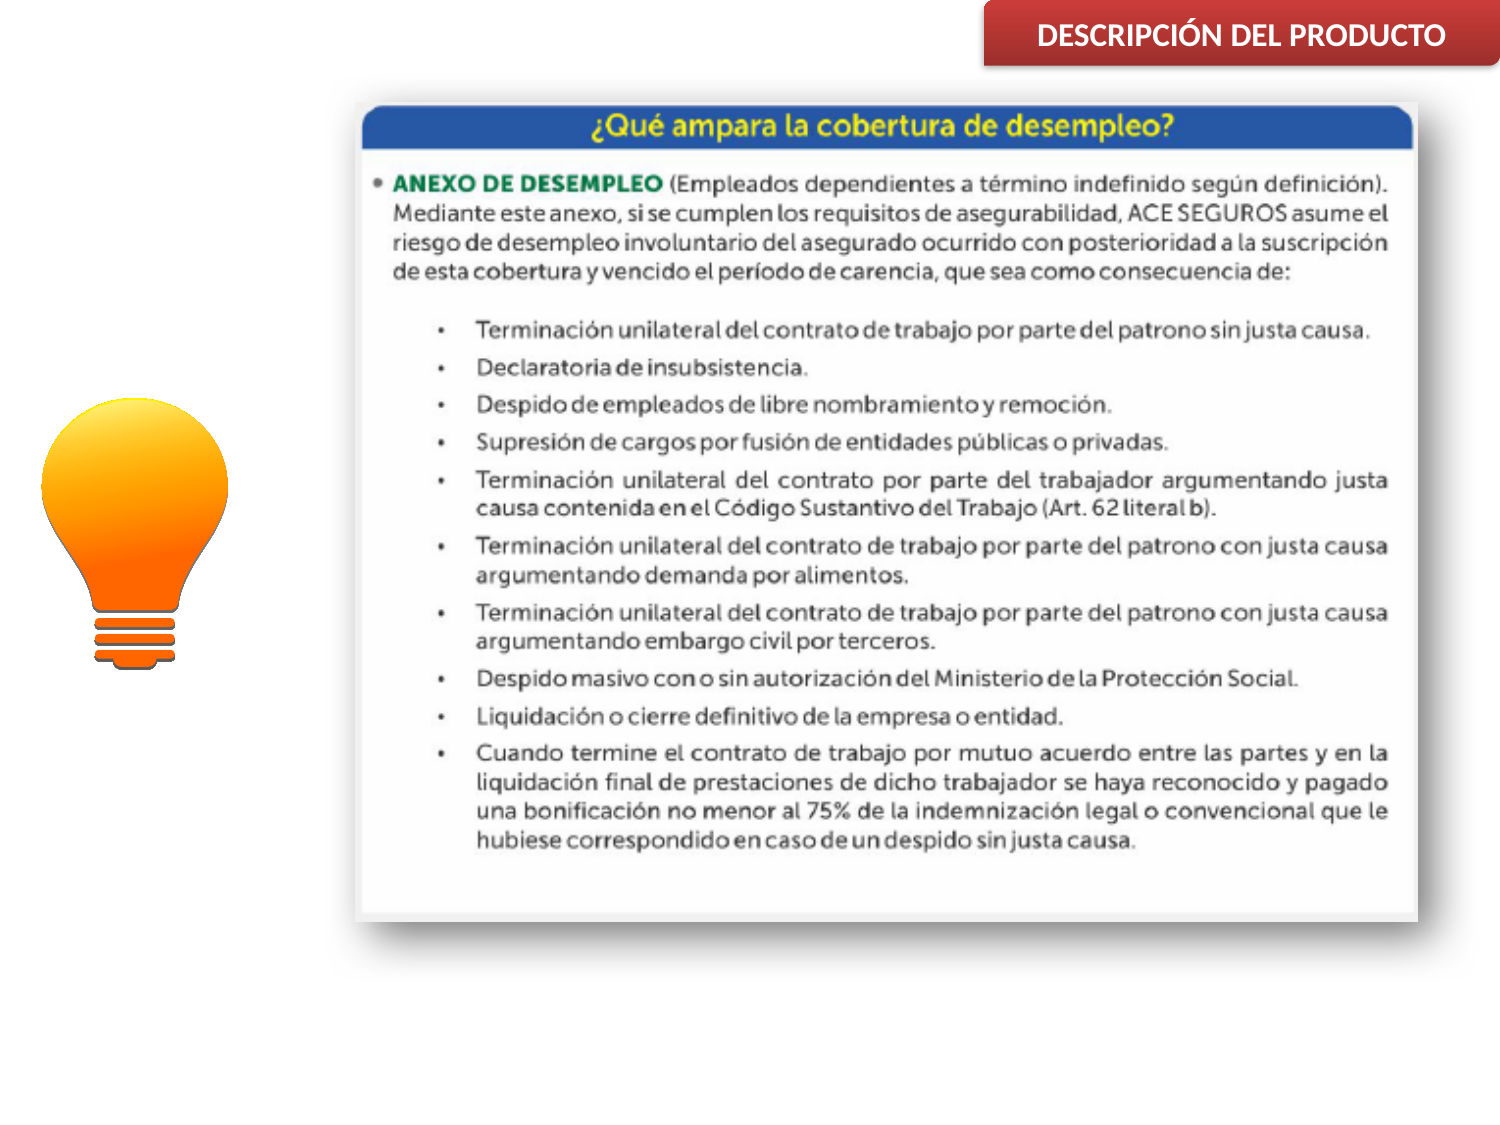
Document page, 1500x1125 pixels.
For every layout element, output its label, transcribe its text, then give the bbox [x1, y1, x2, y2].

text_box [41, 397, 229, 669]
text_box DESCRIPCIÓN DEL PRODUCTO [983, 0, 1500, 66]
picture [355, 102, 1418, 922]
